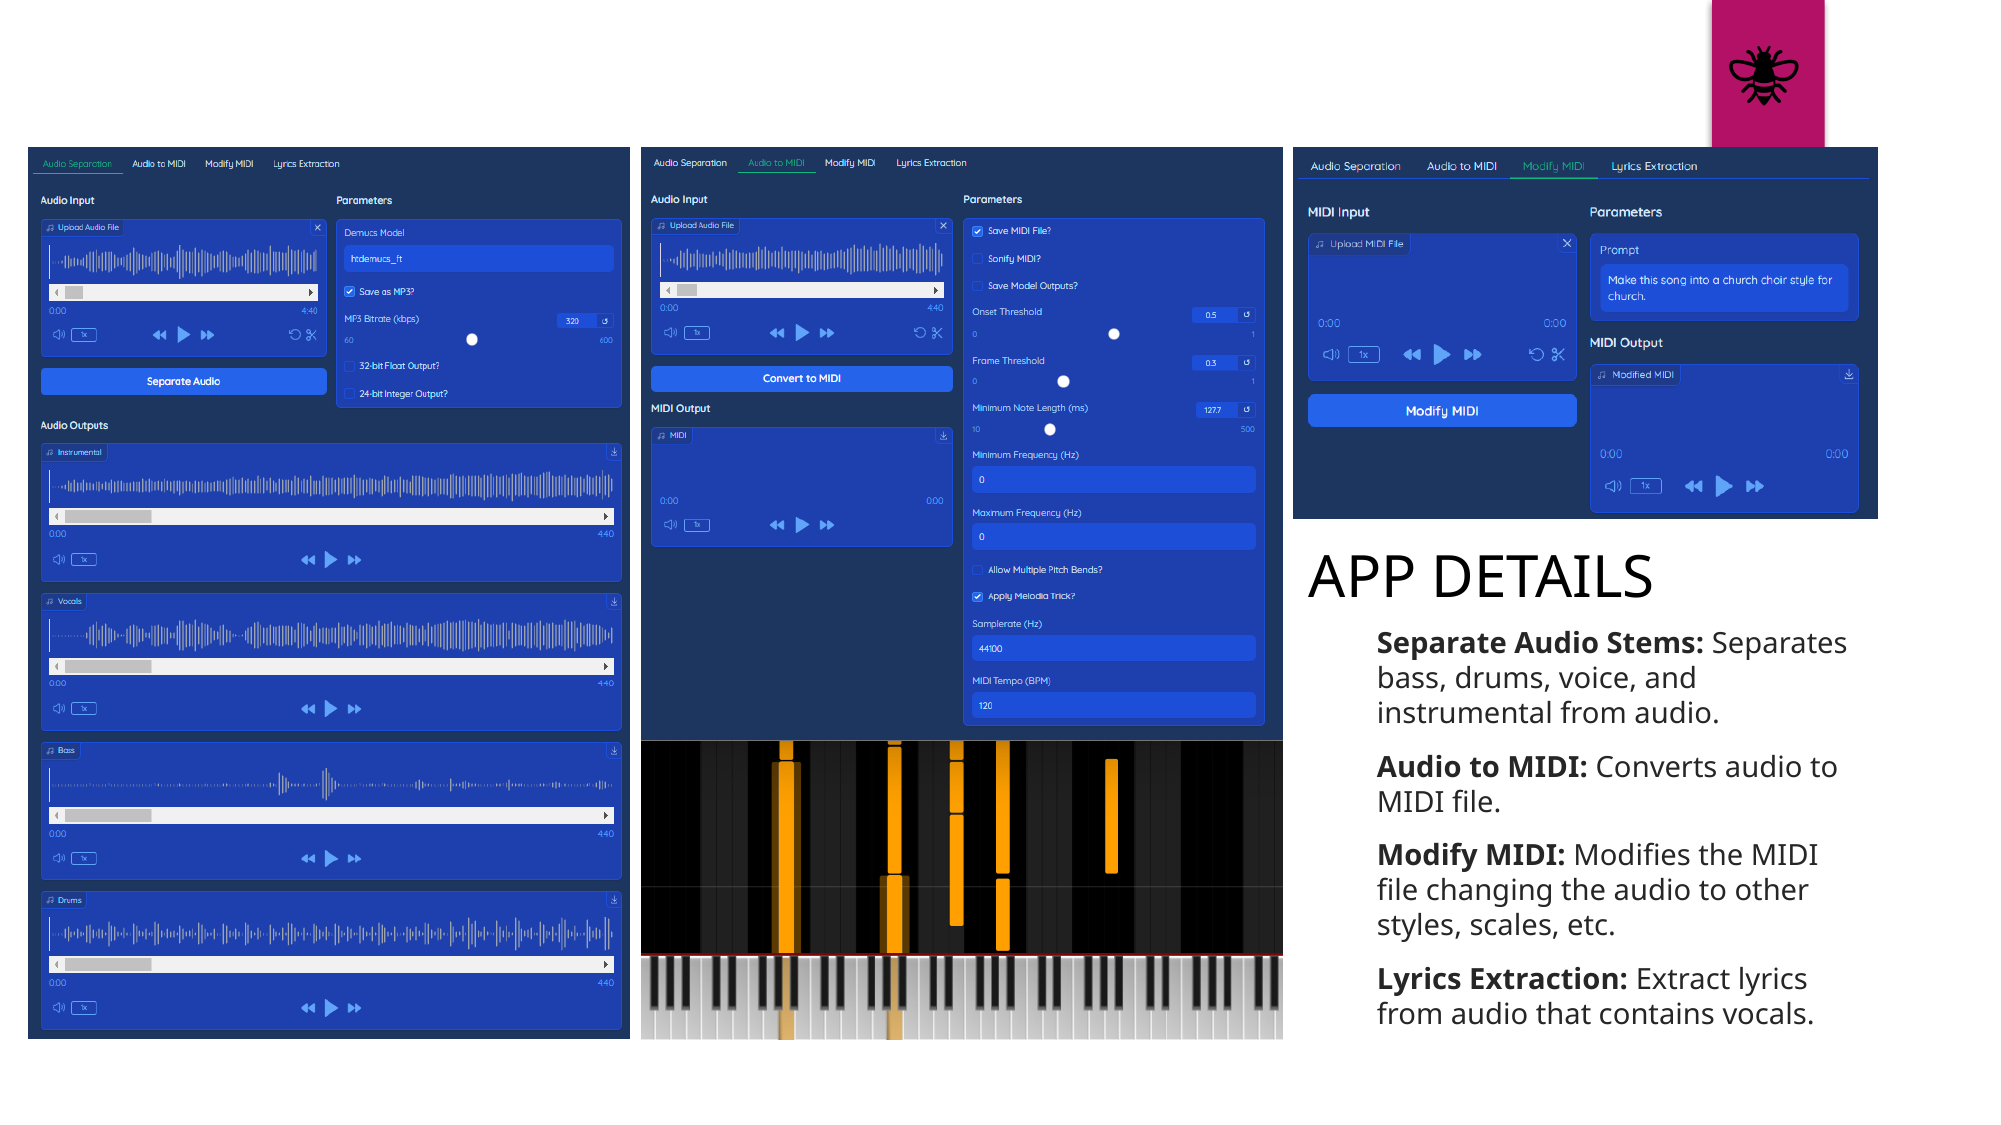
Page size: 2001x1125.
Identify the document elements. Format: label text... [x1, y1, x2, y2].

picture [1293, 147, 1878, 519]
picture [28, 147, 630, 1040]
picture [1721, 33, 1806, 118]
text_box Separate Audio Stems: Separates bass, drums, voice, and instrumental from audio. Audio to MIDI: Converts audio to MIDI file. Modify MIDI: Modifies the MIDI file changing the audio to other styles, scales, etc. Lyrics Extraction: Extract lyrics from audio that contains vocals. [1305, 616, 1866, 1040]
text_box App Details [1293, 527, 1878, 617]
picture [641, 147, 1283, 1040]
